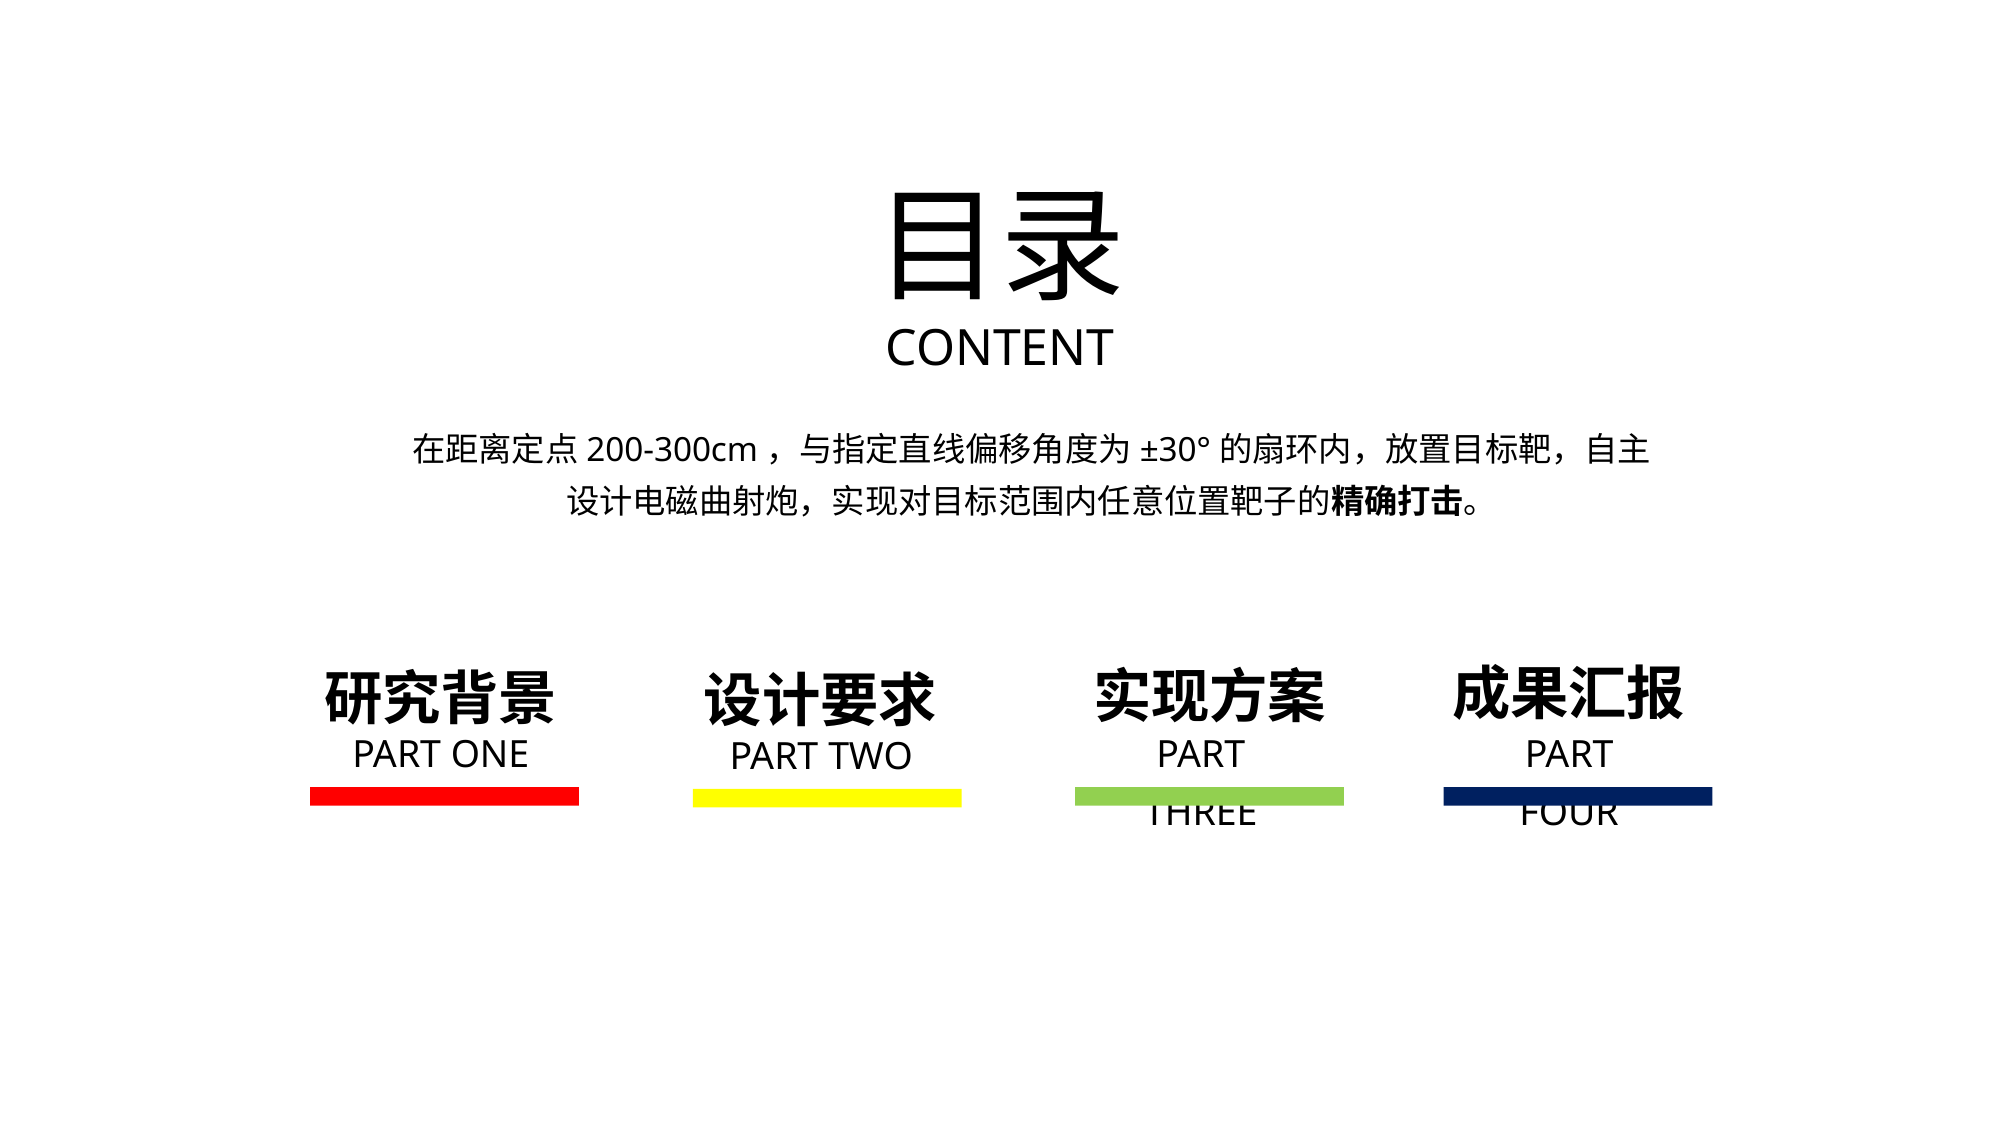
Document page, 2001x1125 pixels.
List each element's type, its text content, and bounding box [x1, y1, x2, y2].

text_box 研究背景 [296, 632, 585, 739]
text_box PART ONE [320, 739, 561, 783]
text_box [676, 634, 965, 808]
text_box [1424, 628, 1713, 806]
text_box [1032, 630, 1387, 806]
text_box [309, 786, 580, 807]
text_box 目录 CONTENT [860, 158, 1140, 384]
text_box 在距离定点200-300cm，与指定直线偏移角度为±30°的扇环内，放置目标靶，自主设计电磁曲射炮，实现对目标范围内任意位置靶子的精确打击。 [385, 408, 1678, 528]
